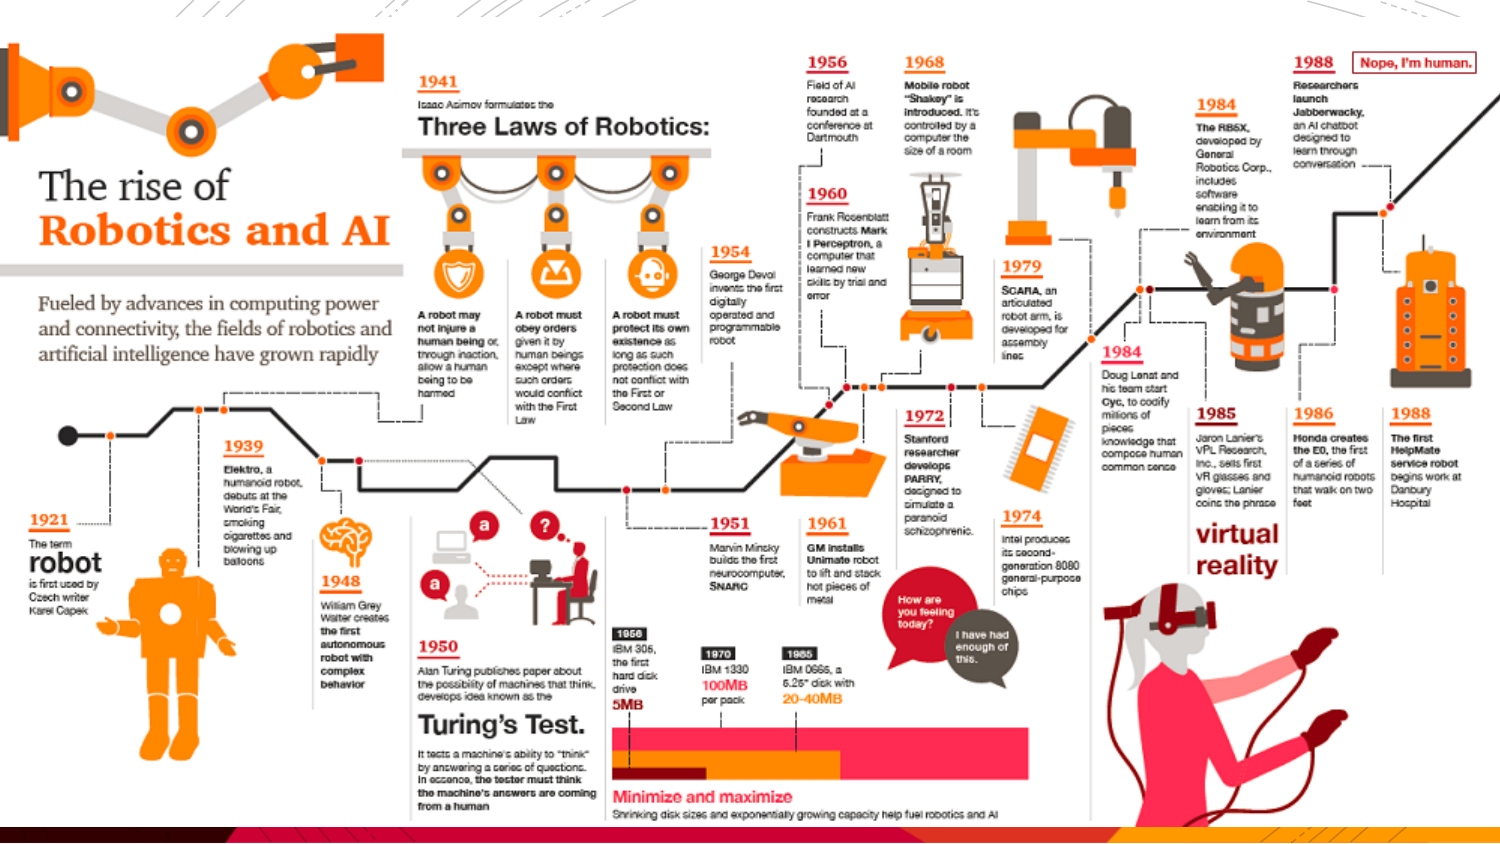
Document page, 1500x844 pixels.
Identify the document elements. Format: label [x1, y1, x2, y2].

picture [0, 827, 1500, 844]
list [0, 17, 1500, 827]
